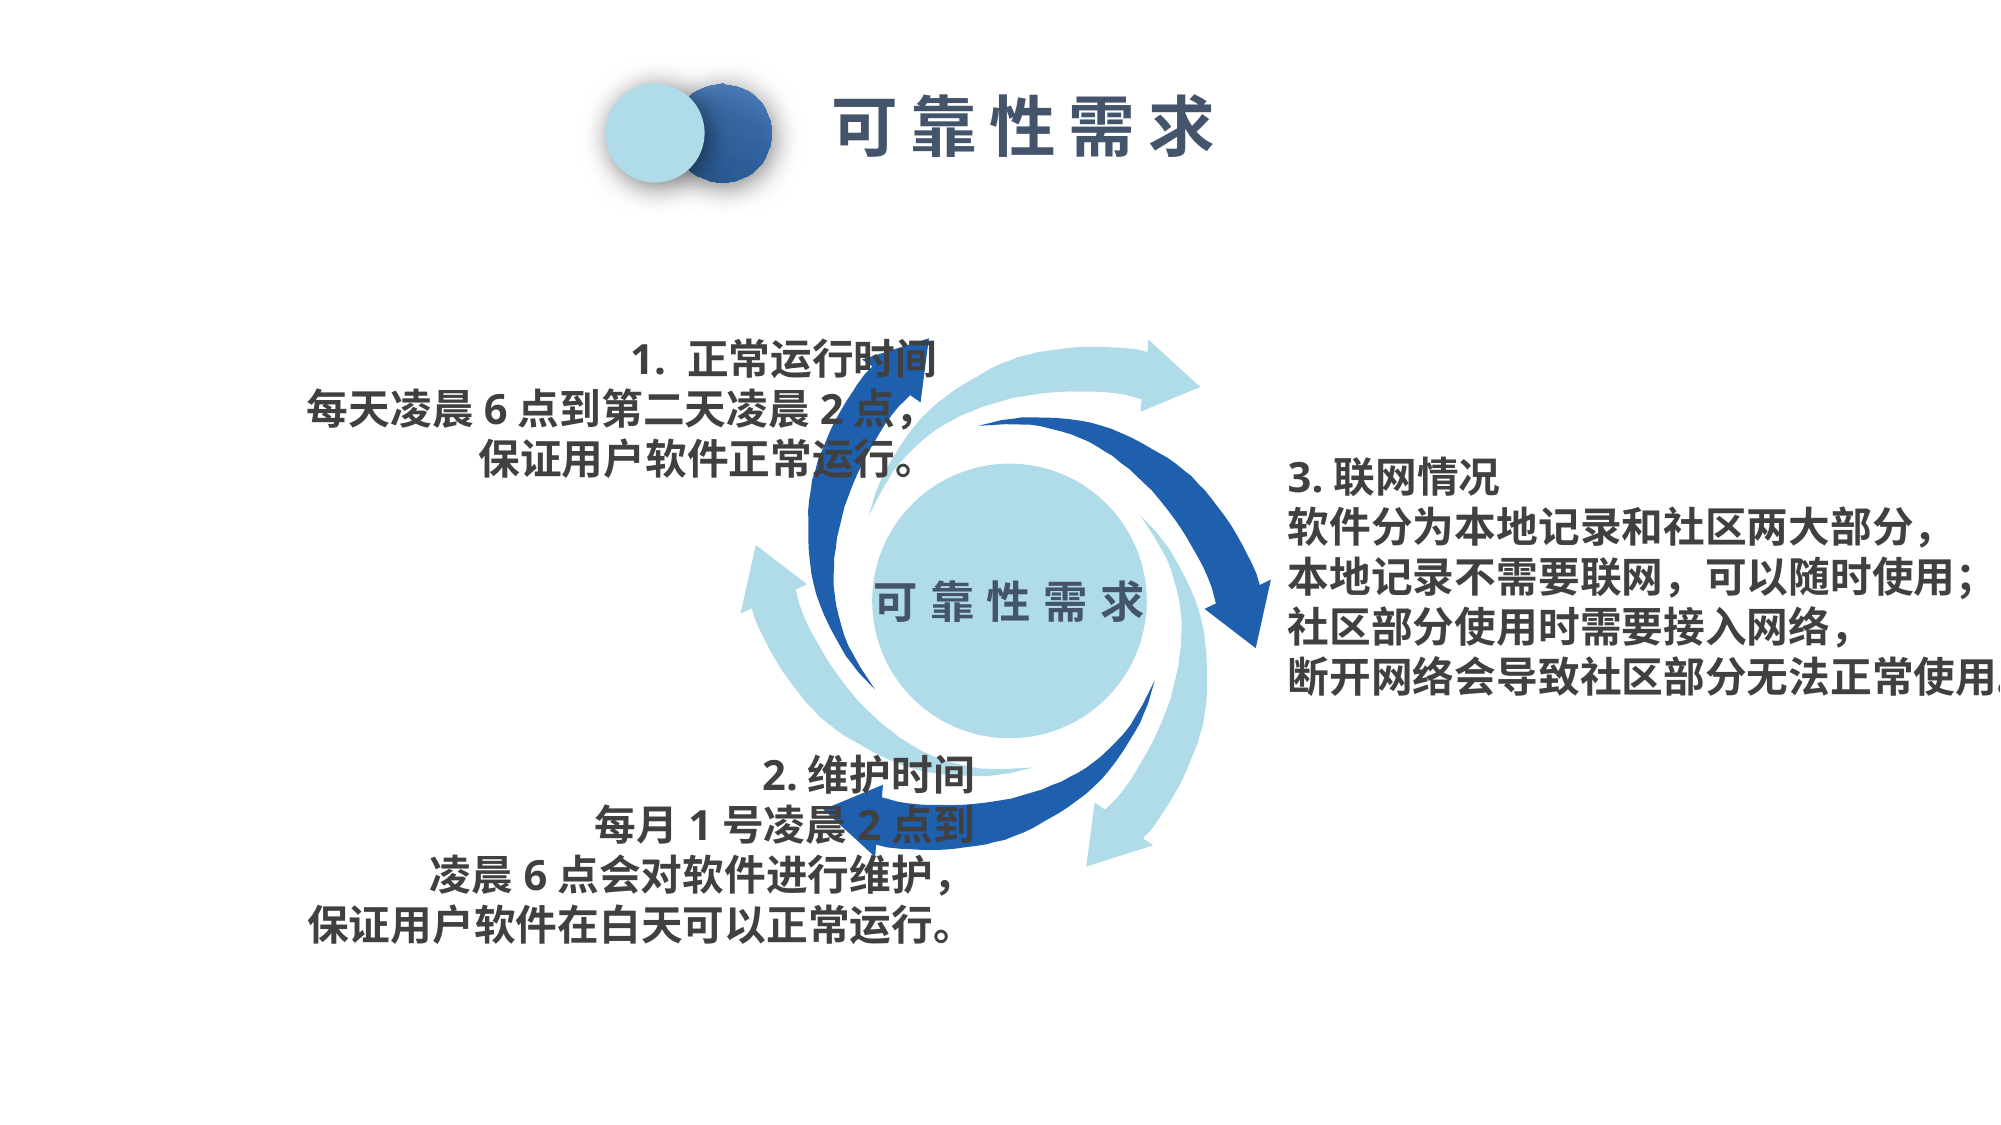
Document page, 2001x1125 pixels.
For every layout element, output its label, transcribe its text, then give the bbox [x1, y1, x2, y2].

text_box 3.联网情况 软件分为本地记录和社区两大部分， 本地记录不需要联网，可以随时使用； 社区部分使用时需要接入网络， 断开网络会导致社区部分无法正常使用。 [1254, 440, 1885, 827]
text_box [771, 288, 1254, 914]
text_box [605, 83, 1332, 183]
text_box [287, 322, 853, 1010]
